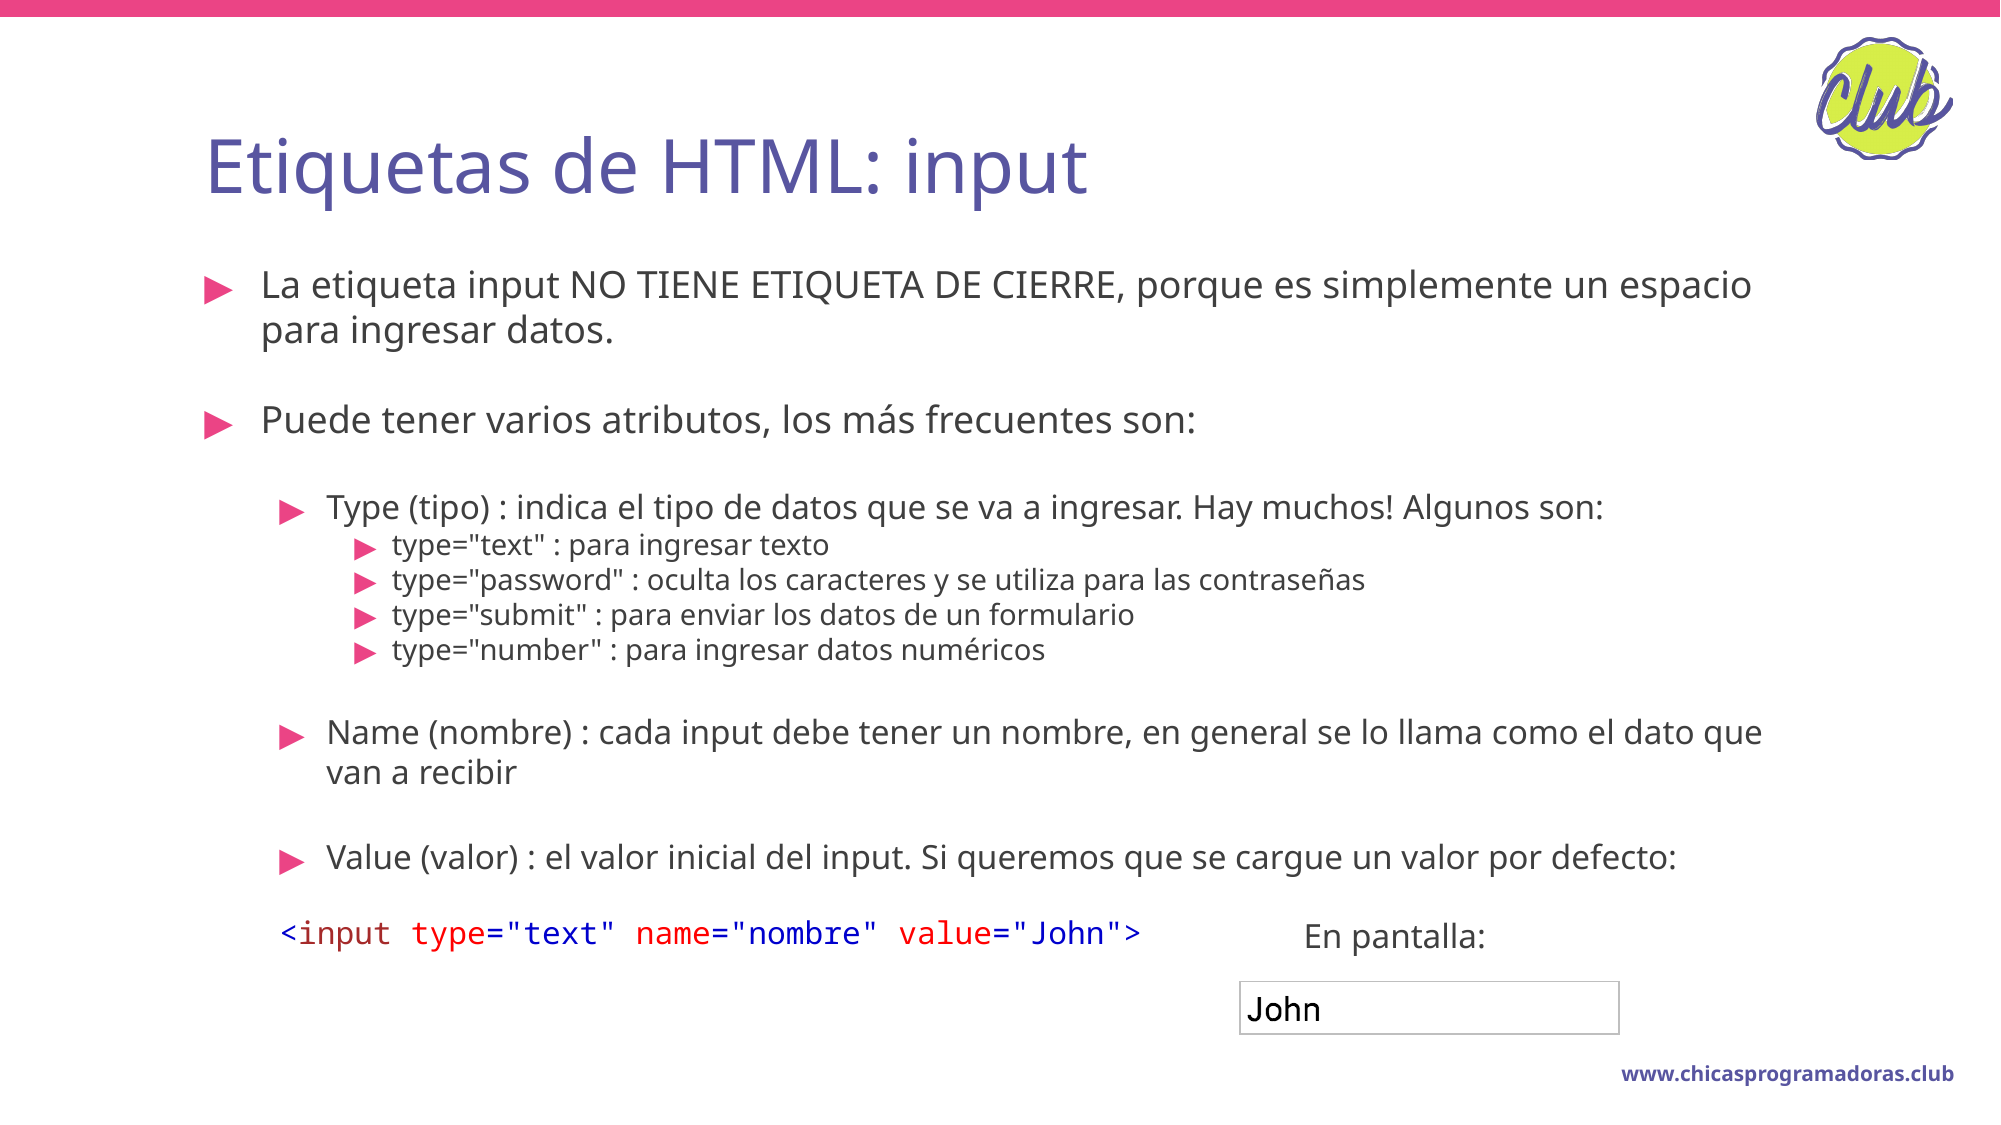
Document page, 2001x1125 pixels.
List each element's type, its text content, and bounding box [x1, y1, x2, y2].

picture [1816, 37, 1953, 160]
list La etiqueta input NO TIENE ETIQUETA DE CIERRE, porque es simplemente un espacio para ingresar datos. Puede tener varios atributos, los más frecuentes son: Type (tipo) : indica el tipo de datos que se va a ingresar. Hay muchos! Algunos son: type="text" : para ingresar texto type="password" : oculta los caracteres y se utiliza para las contraseñas type="submit" : para enviar los datos de un formulario type="number" : para ingresar datos numéricos Name (nombre) : cada input debe tener un nombre, en general se lo llama como el dato que van a recibir Value (valor) : el valor inicial del input. Si queremos que se cargue un valor por defecto: <input type="text" name="nombre" value="John"> [189, 253, 1802, 876]
text_box En pantalla: [1288, 903, 1520, 968]
picture [1219, 975, 1660, 1041]
title Etiquetas de HTML: input [189, 105, 1627, 222]
footer www.chicasprogramadoras.club [1336, 1048, 1970, 1099]
